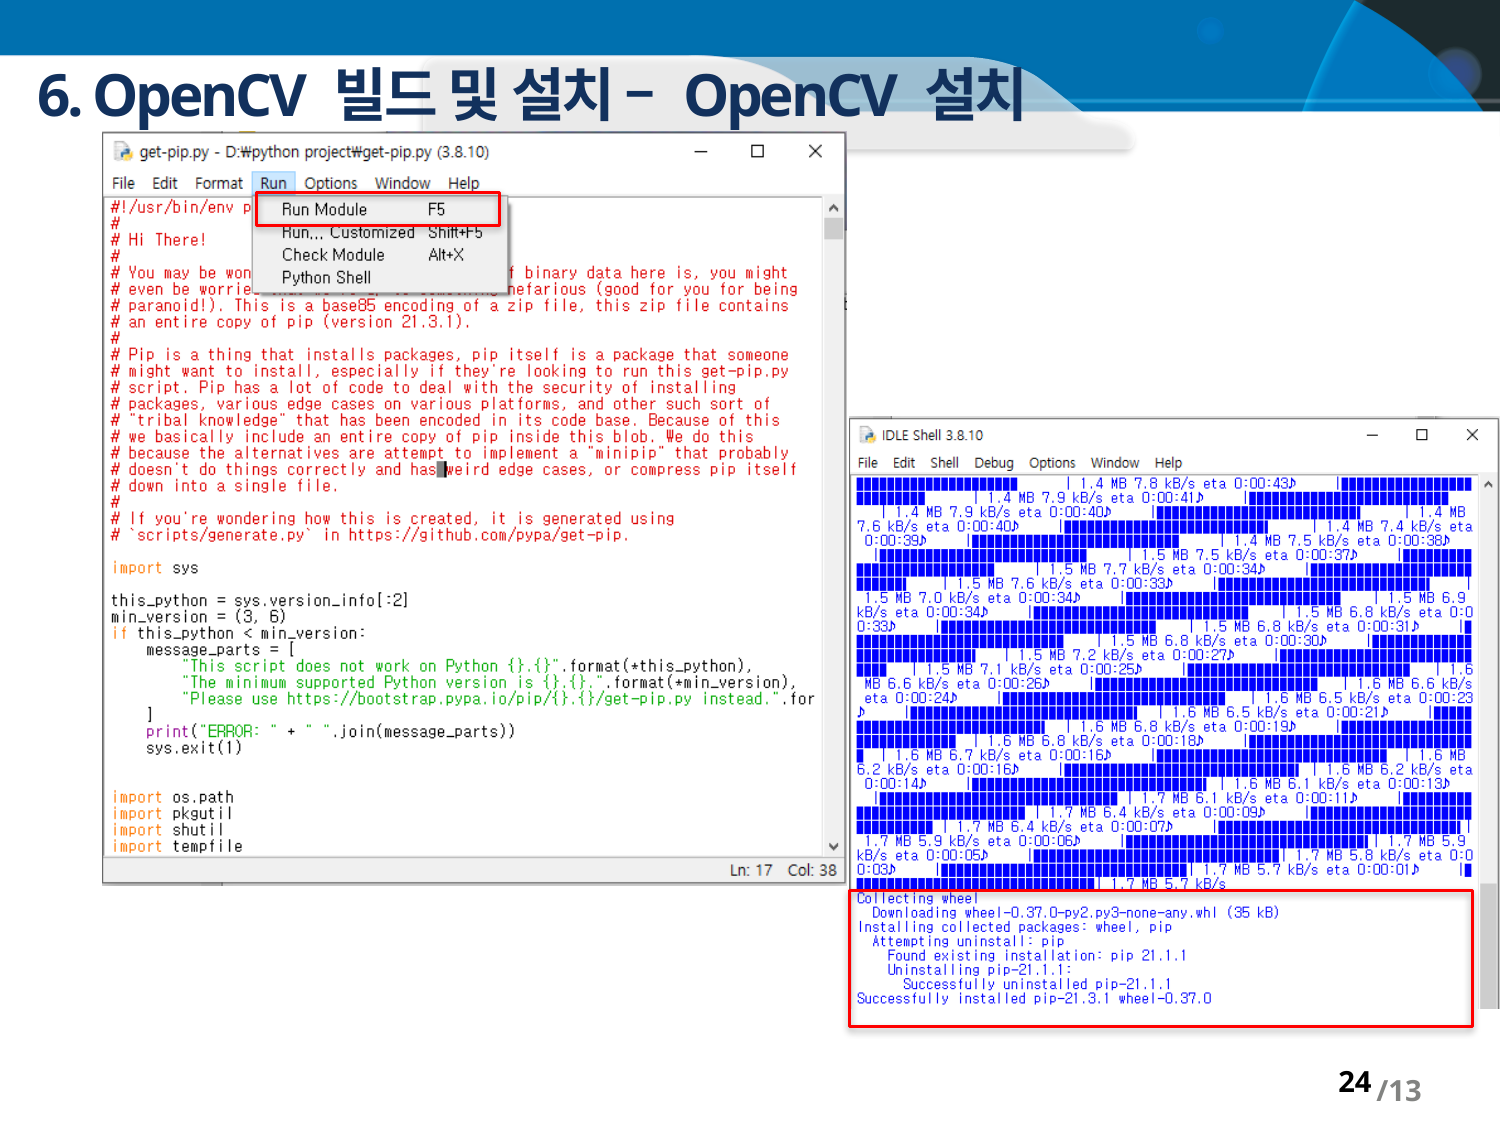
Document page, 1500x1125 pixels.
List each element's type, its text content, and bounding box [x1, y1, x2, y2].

picture [0, 0, 1500, 1009]
title 6. OpenCV 빌드 및 설치 – OpenCV 설치 [22, 39, 1259, 147]
text_box [849, 1016, 1473, 1027]
slide_number 24 [1147, 1053, 1387, 1114]
